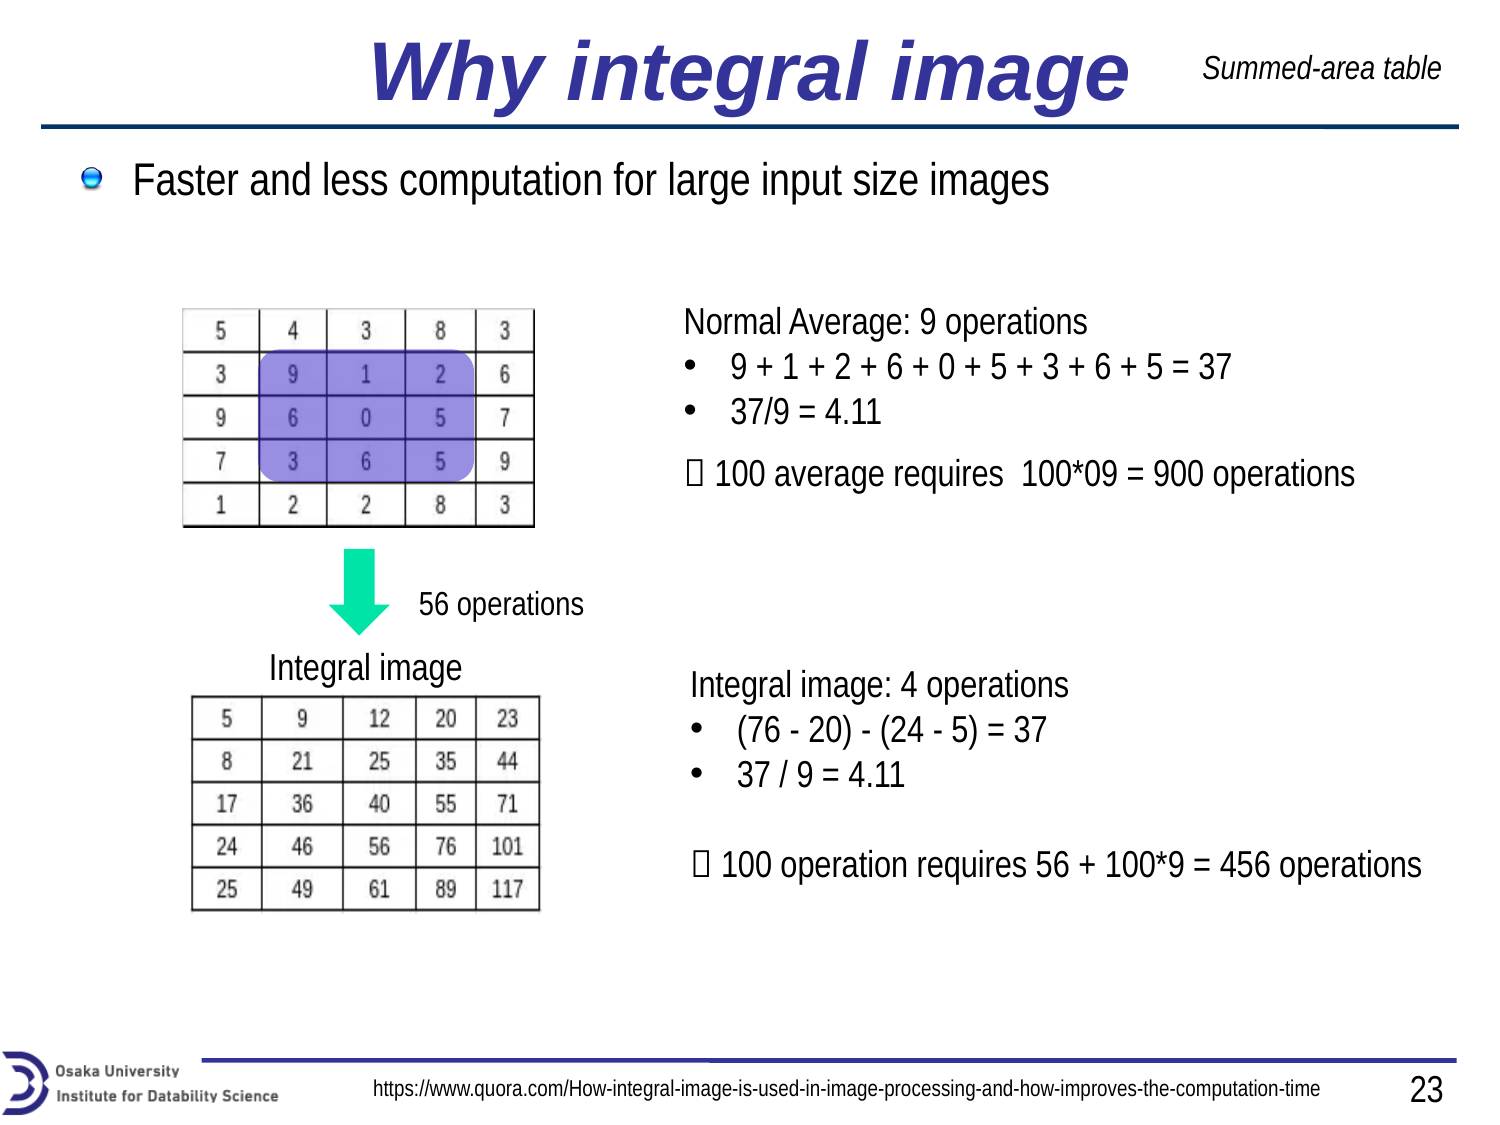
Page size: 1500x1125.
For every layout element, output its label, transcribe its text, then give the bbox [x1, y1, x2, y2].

text_box https://www.quora.com/How-integral-image-is-used-in-image-processing-and-how-improves-the-computation-time [358, 1066, 1384, 1109]
slide_number 23 [1146, 1070, 1460, 1118]
picture [0, 1046, 284, 1123]
picture [189, 694, 542, 914]
picture [76, 163, 106, 192]
title Why integral image [40, 0, 1460, 125]
list Faster and less computation for large input size images [61, 142, 1460, 1048]
picture [182, 308, 535, 529]
text_box Summed-area table [1187, 38, 1458, 94]
